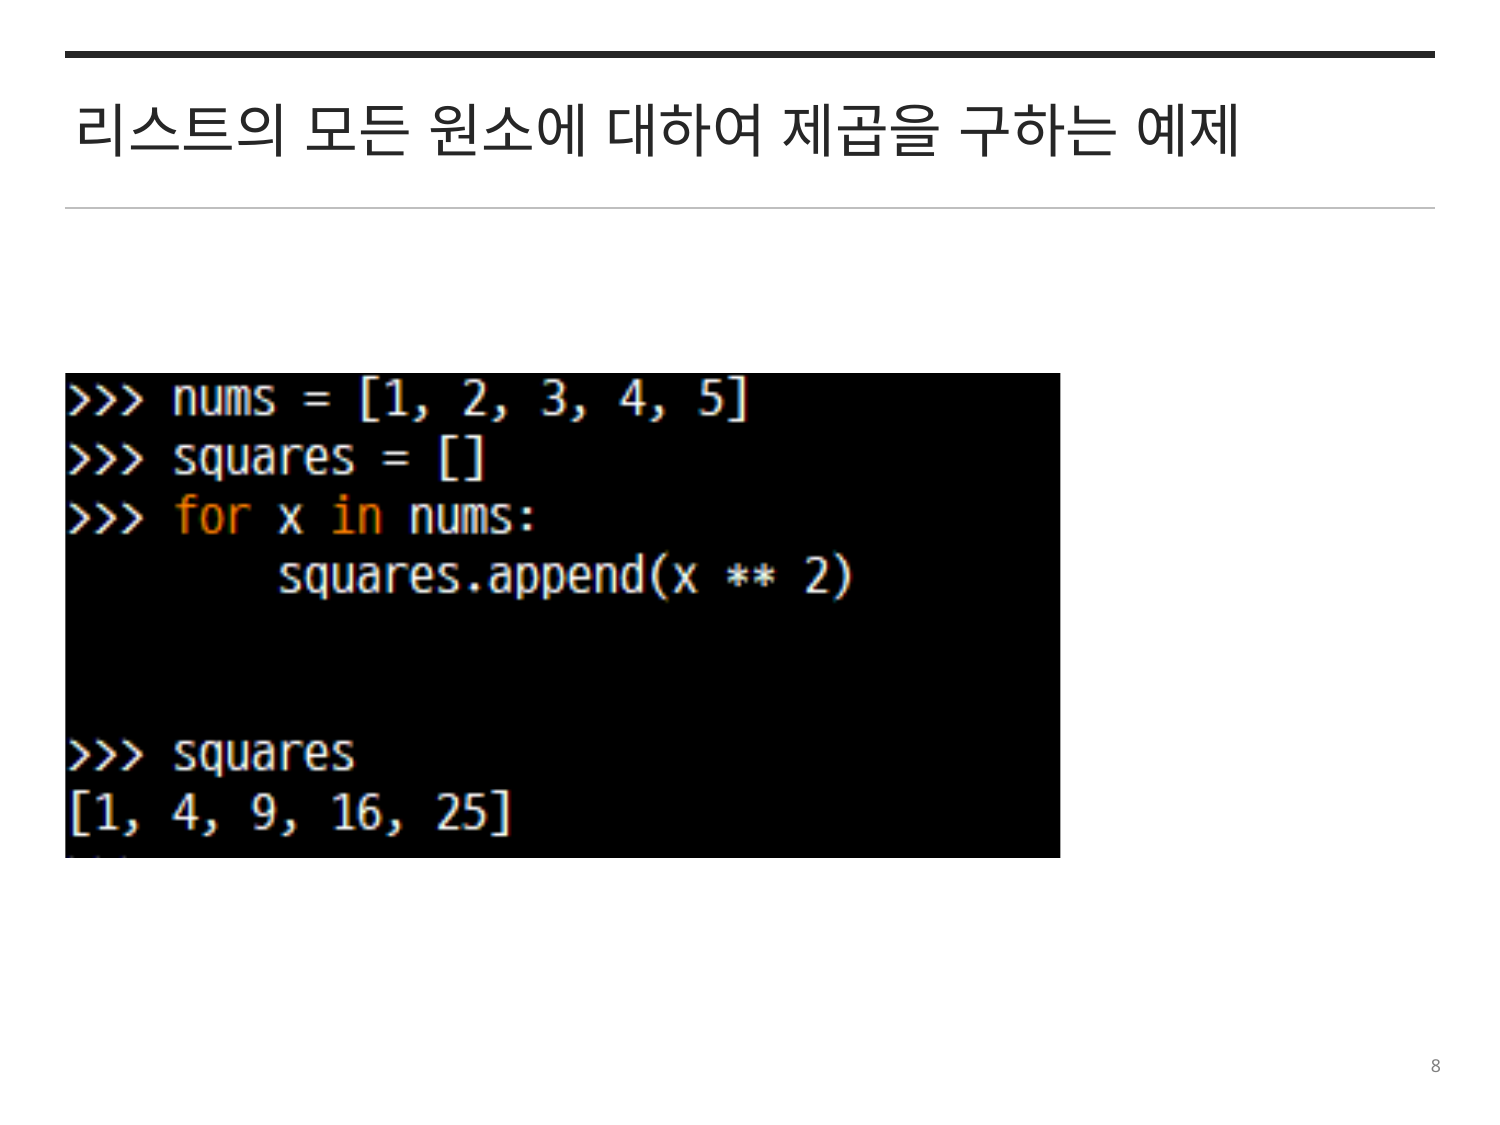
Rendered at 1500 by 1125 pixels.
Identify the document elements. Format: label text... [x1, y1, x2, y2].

text_box 리스트의 모든 원소에 대하여 제곱을 구하는 예제 [59, 123, 1265, 172]
picture [65, 373, 1061, 859]
